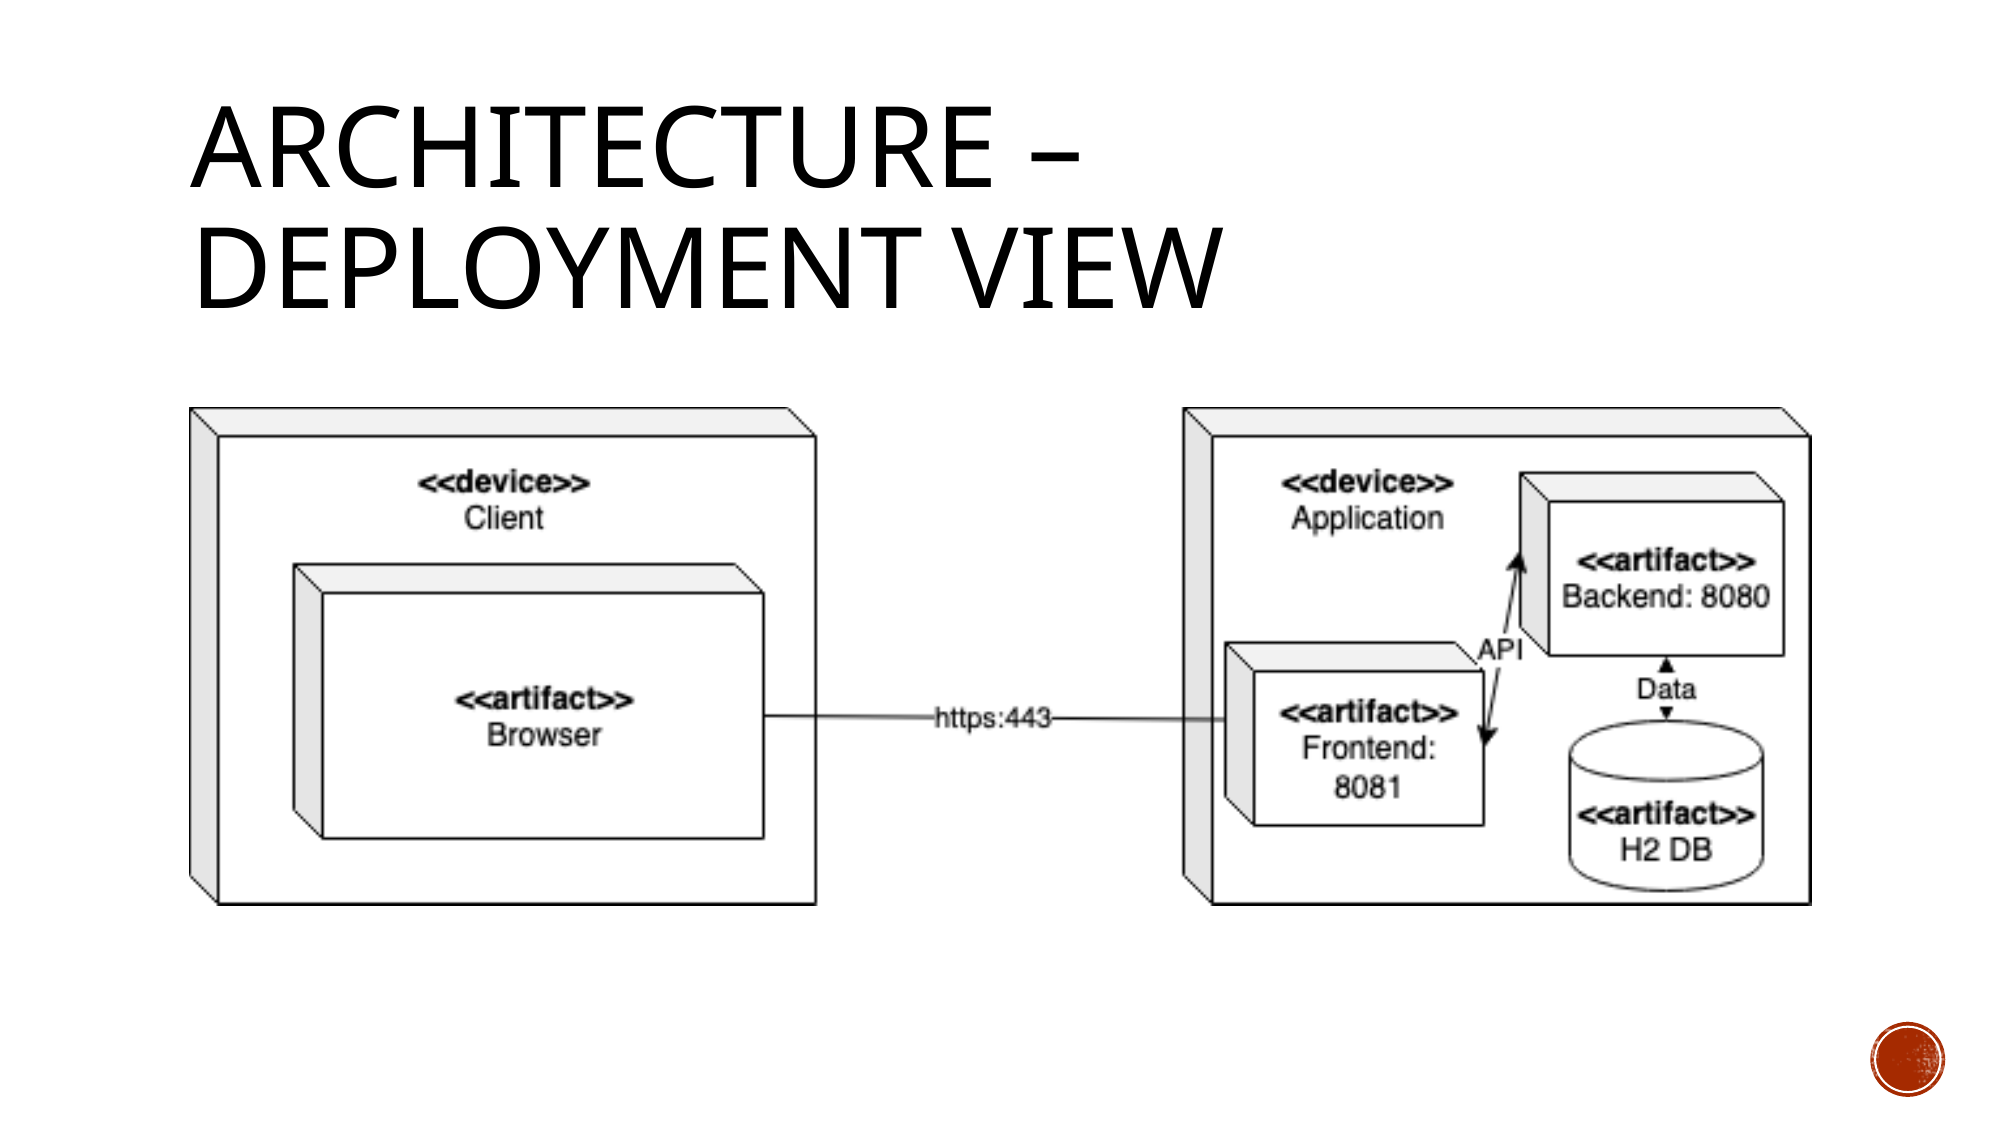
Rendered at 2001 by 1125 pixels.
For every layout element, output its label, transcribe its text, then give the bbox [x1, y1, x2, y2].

title Architecture – Deployment View [175, 79, 1826, 344]
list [189, 411, 1810, 904]
